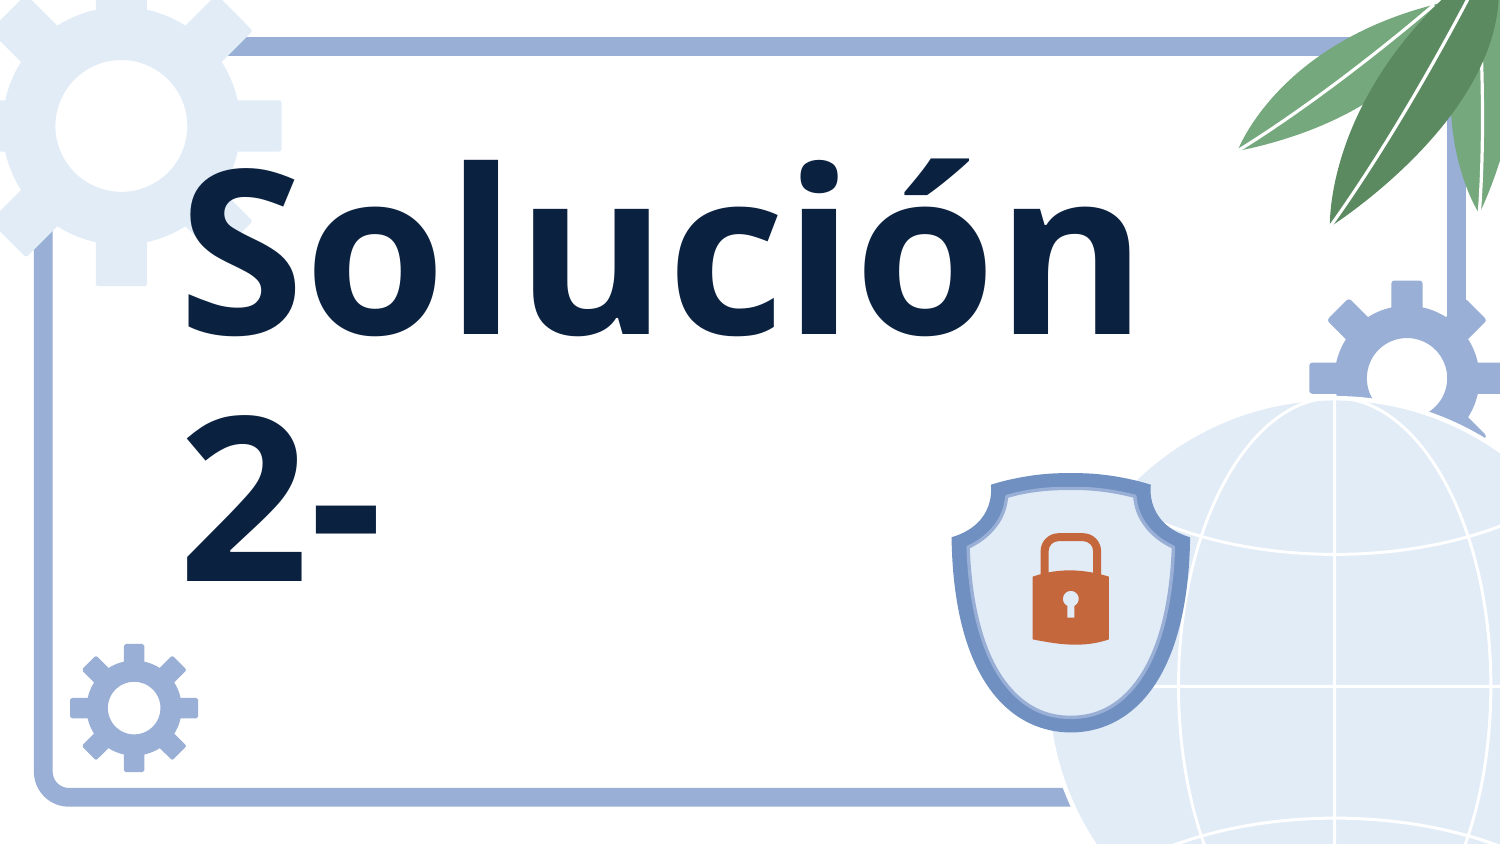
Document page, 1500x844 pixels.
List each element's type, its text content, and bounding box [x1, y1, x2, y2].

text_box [951, 472, 1191, 733]
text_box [1261, 0, 1500, 266]
title Solución 2- [163, 123, 1337, 644]
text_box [1044, 395, 1500, 844]
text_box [69, 643, 199, 773]
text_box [1309, 280, 1500, 394]
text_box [0, 0, 282, 287]
